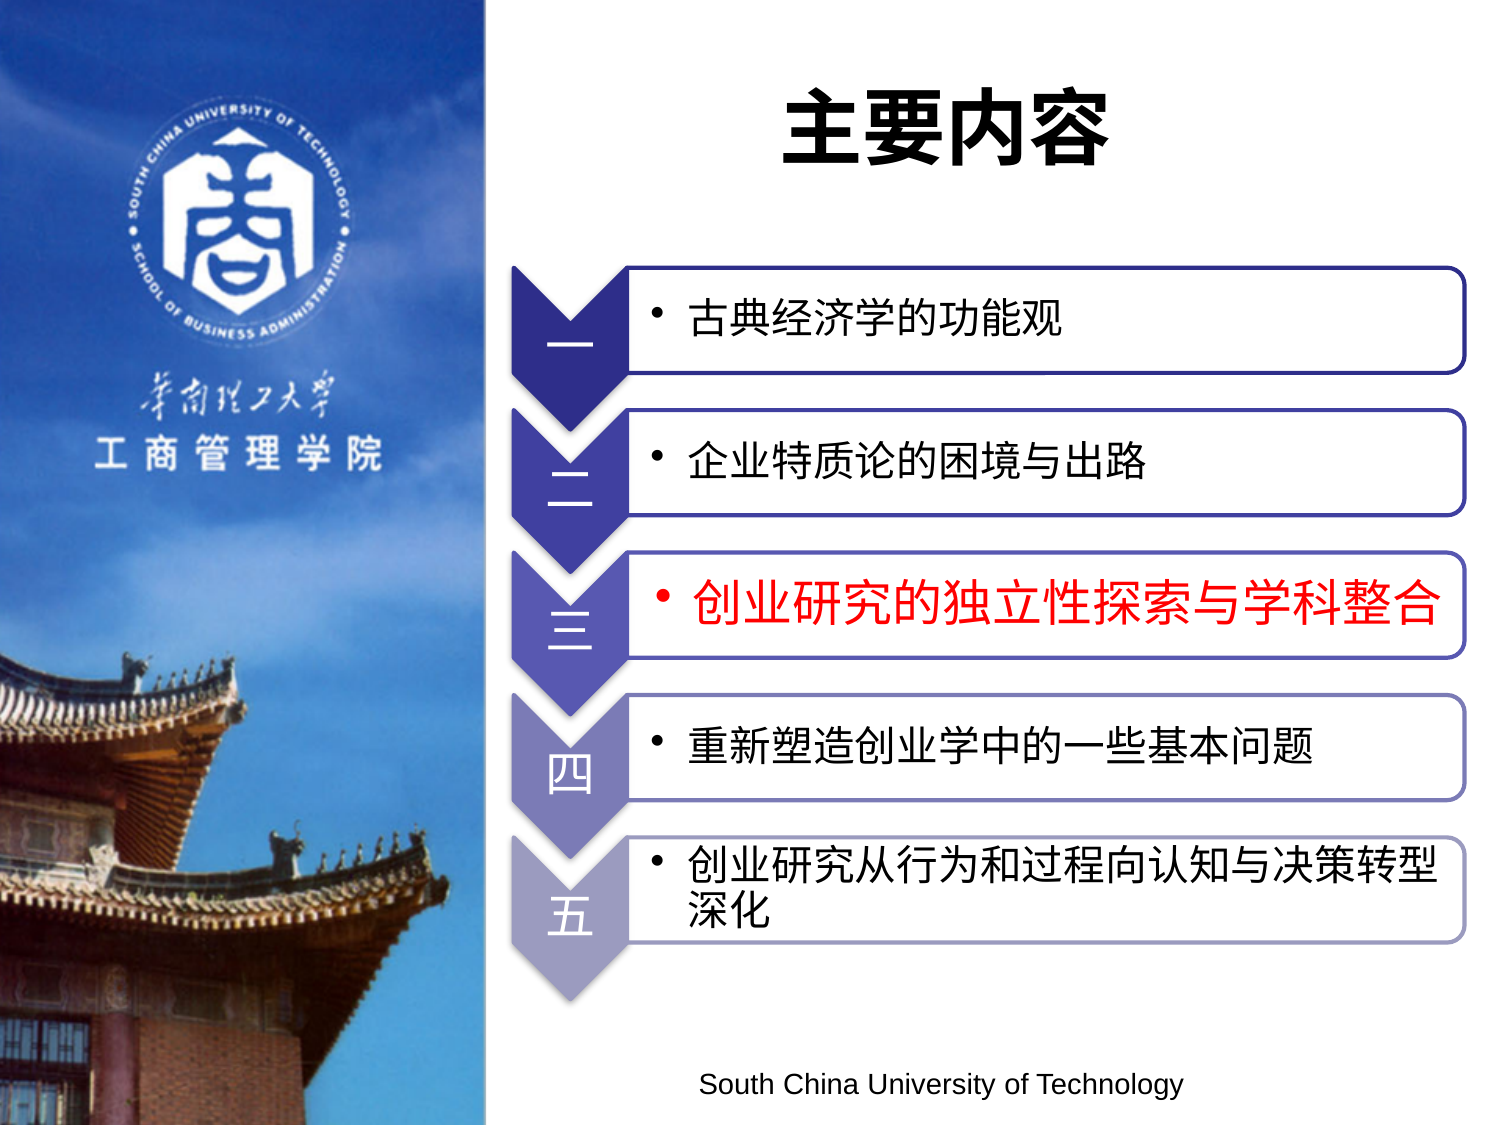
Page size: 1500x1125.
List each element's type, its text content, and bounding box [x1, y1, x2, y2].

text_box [513, 267, 1465, 1000]
title 主要内容 [387, 36, 1500, 215]
footer South China University of Technology [643, 1057, 1249, 1117]
picture [0, 0, 487, 1125]
